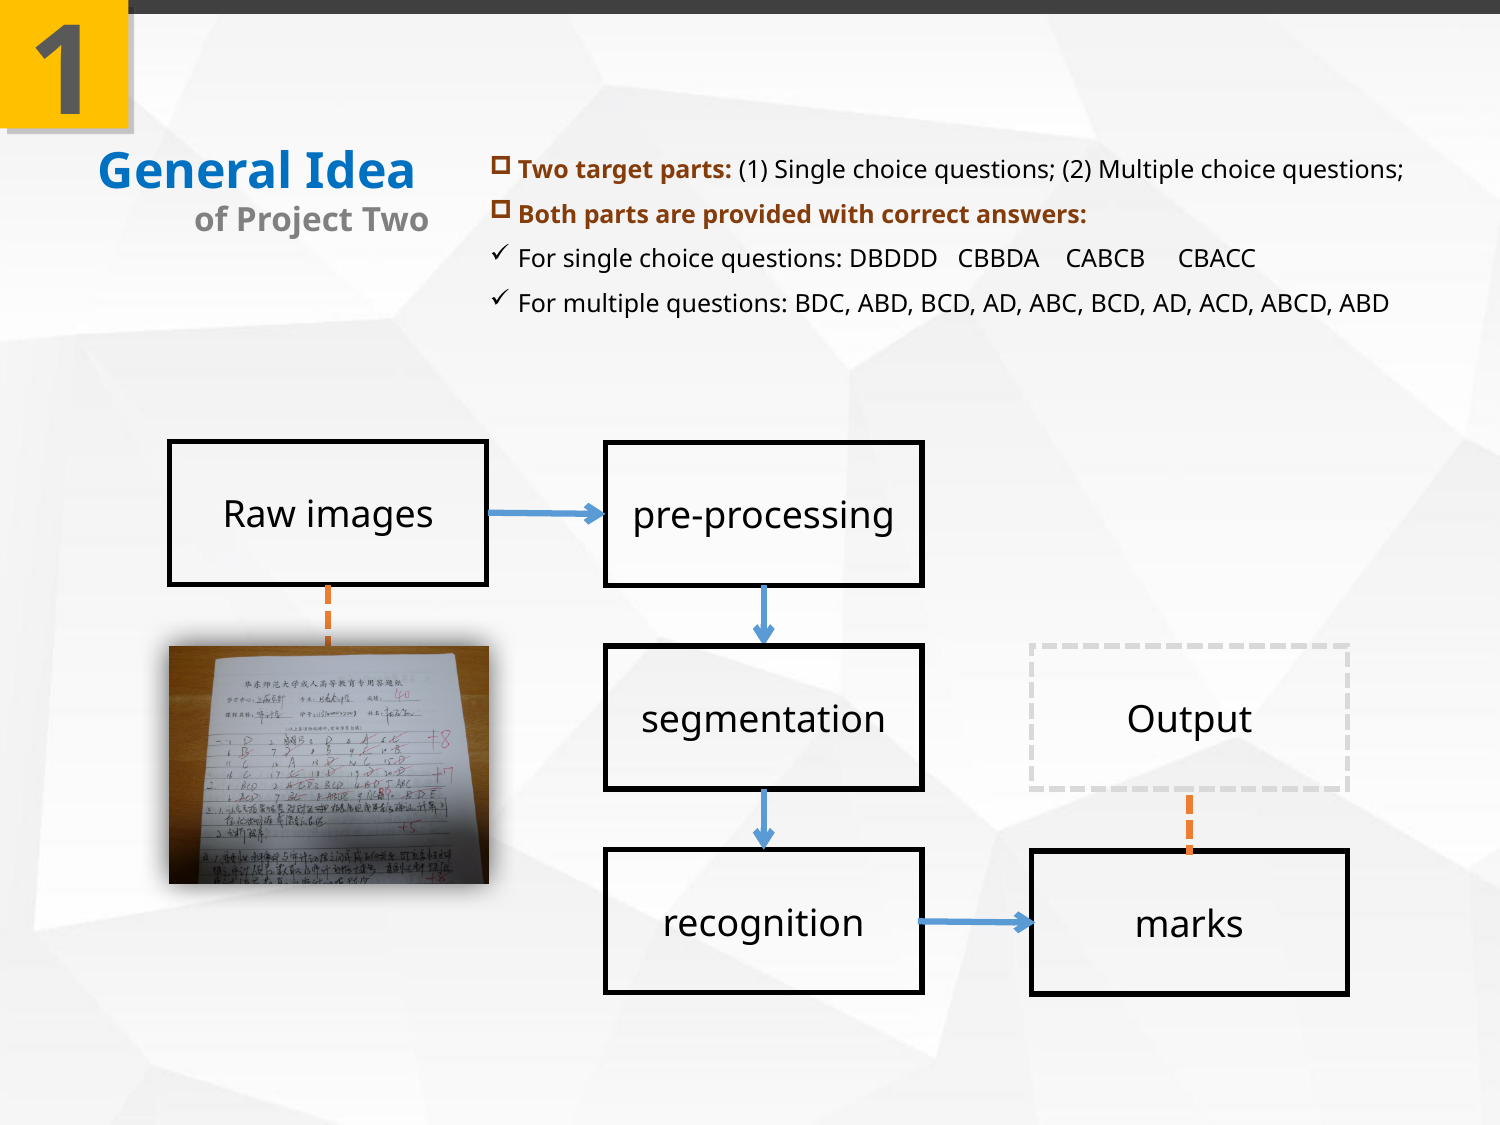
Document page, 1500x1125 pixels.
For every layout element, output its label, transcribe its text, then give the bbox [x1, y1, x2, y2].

text_box marks [1030, 850, 1349, 995]
text_box Raw images [169, 440, 487, 585]
text_box Output [1030, 645, 1349, 790]
text_box General Idea of Project Two [83, 130, 445, 246]
text_box segmentation [604, 645, 923, 790]
picture [0, 14, 1500, 1125]
text_box recognition [604, 849, 923, 994]
text_box Two target parts: (1) Single choice questions; (2) Multiple choice questions; Both parts are provided with correct answers: For single choice questions: DBDDD CBBDA CABCB CBACC For multiple questions: BDC, ABD, BCD, AD, ABC, BCD, AD, ACD, ABCD, ABD [474, 130, 1441, 326]
text_box pre-processing [604, 441, 923, 586]
